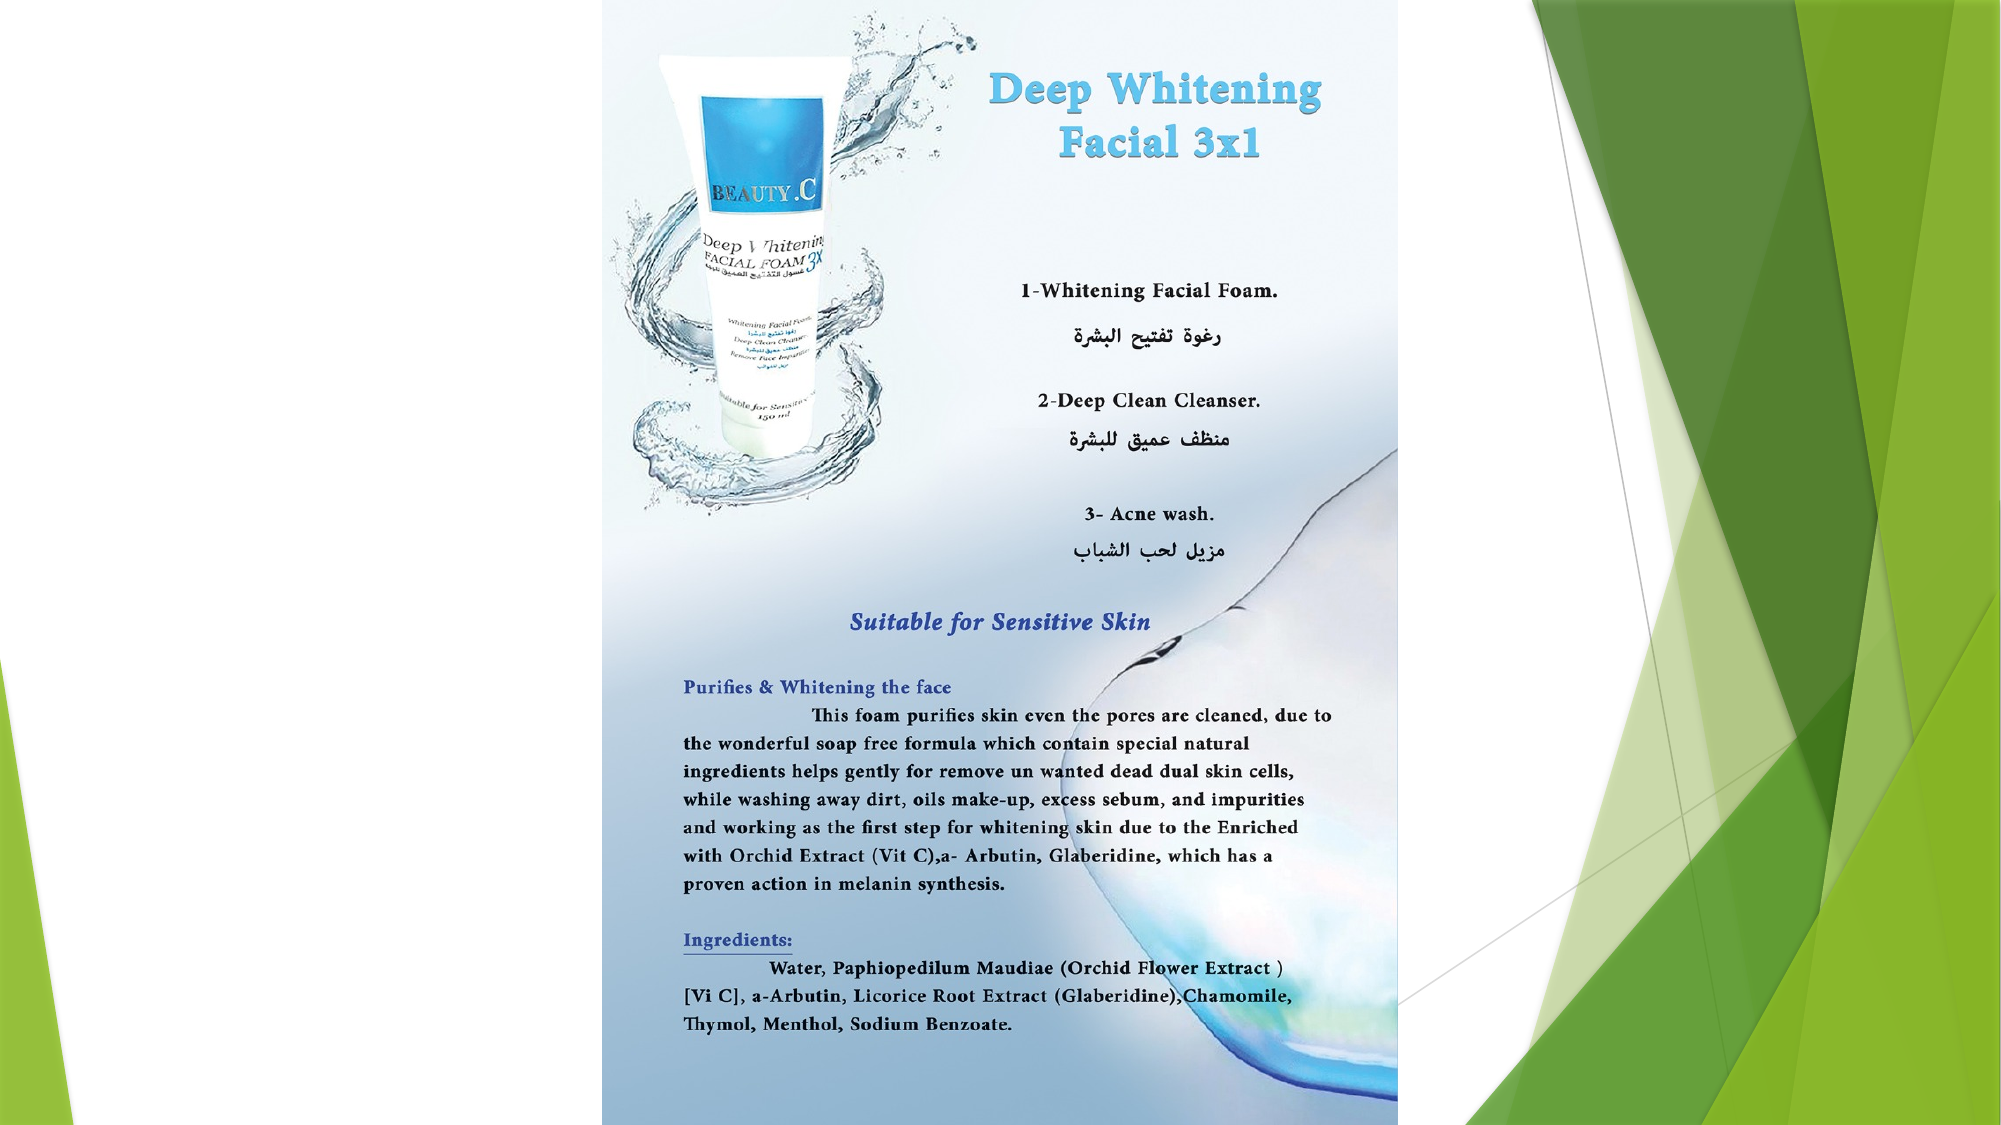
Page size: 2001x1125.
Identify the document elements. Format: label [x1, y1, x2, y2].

picture [602, 0, 1398, 1125]
